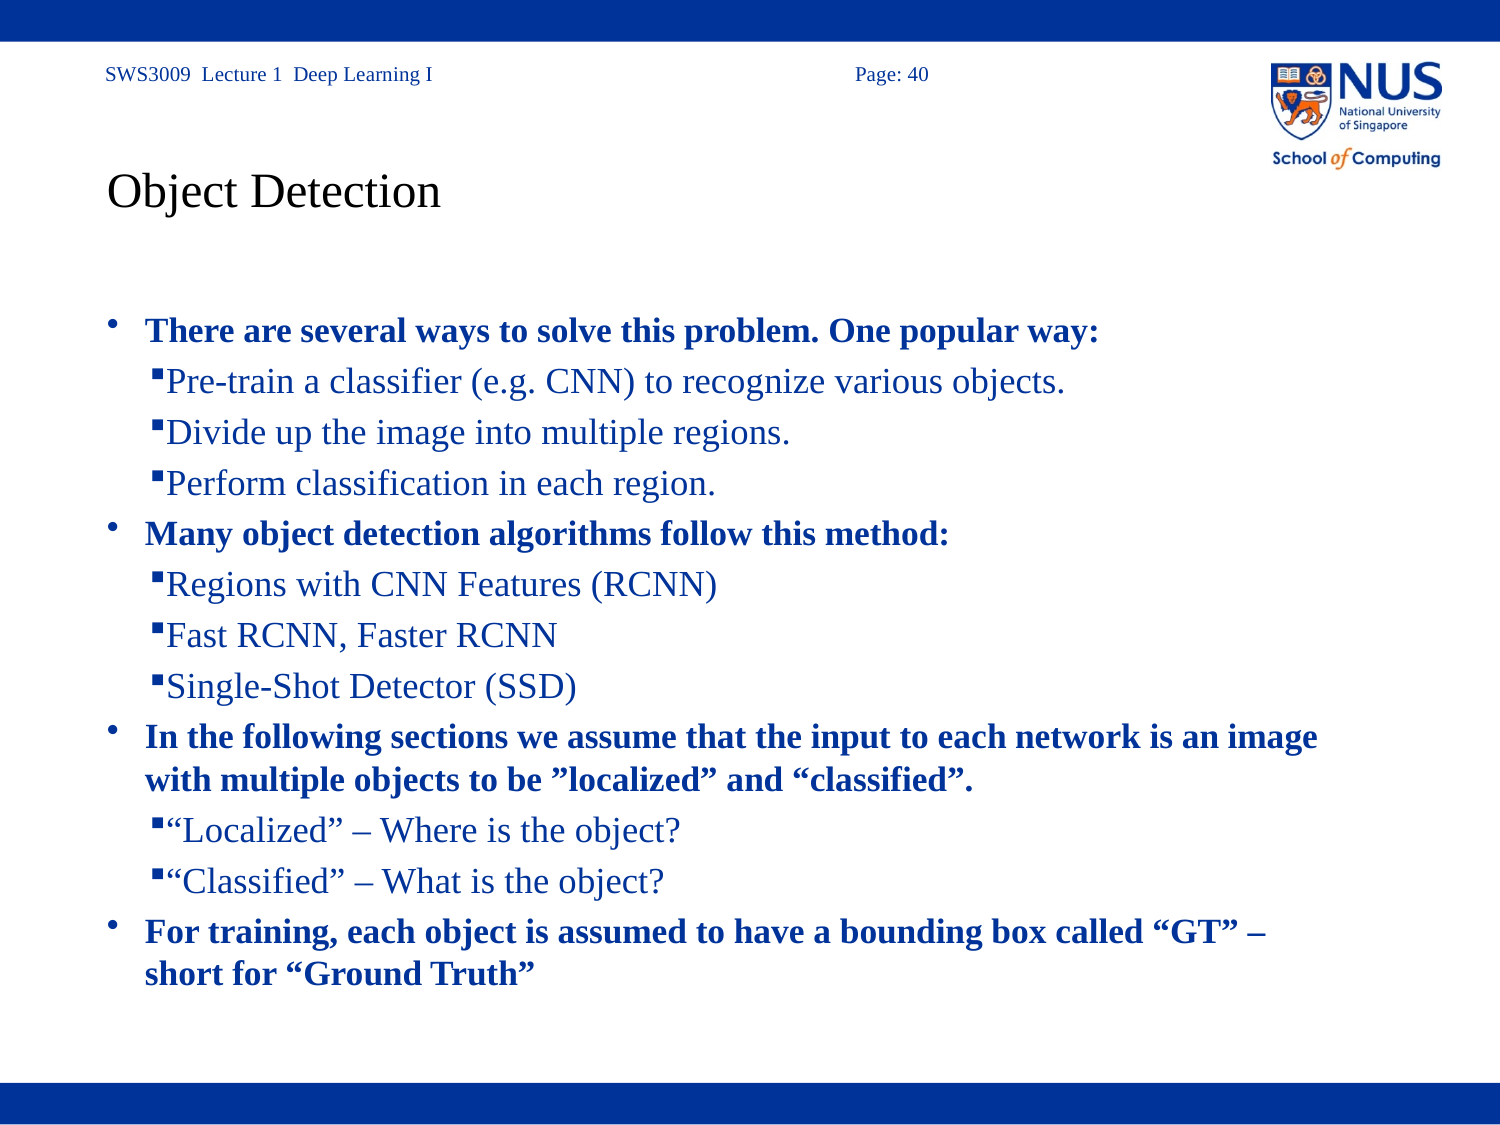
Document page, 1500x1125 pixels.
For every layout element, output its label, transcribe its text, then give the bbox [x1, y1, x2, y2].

title Object Detection [90, 93, 1160, 282]
picture [1271, 61, 1442, 171]
list There are several ways to solve this problem. One popular way: Pre-train a classifier (e.g. CNN) to recognize various objects. Divide up the image into multiple regions. Perform classification in each region. Many object detection algorithms follow this method: Regions with CNN Features (RCNN) Fast RCNN, Faster RCNN Single-Shot Detector (SSD) In the following sections we assume that the input to each network is an image with multiple objects to be ”localized” and “classified”. “Localized” – Where is the object? “Classified” – What is the object? For training, each object is assumed to have a bounding box called “GT” – short for “Ground Truth” [90, 298, 1366, 1022]
